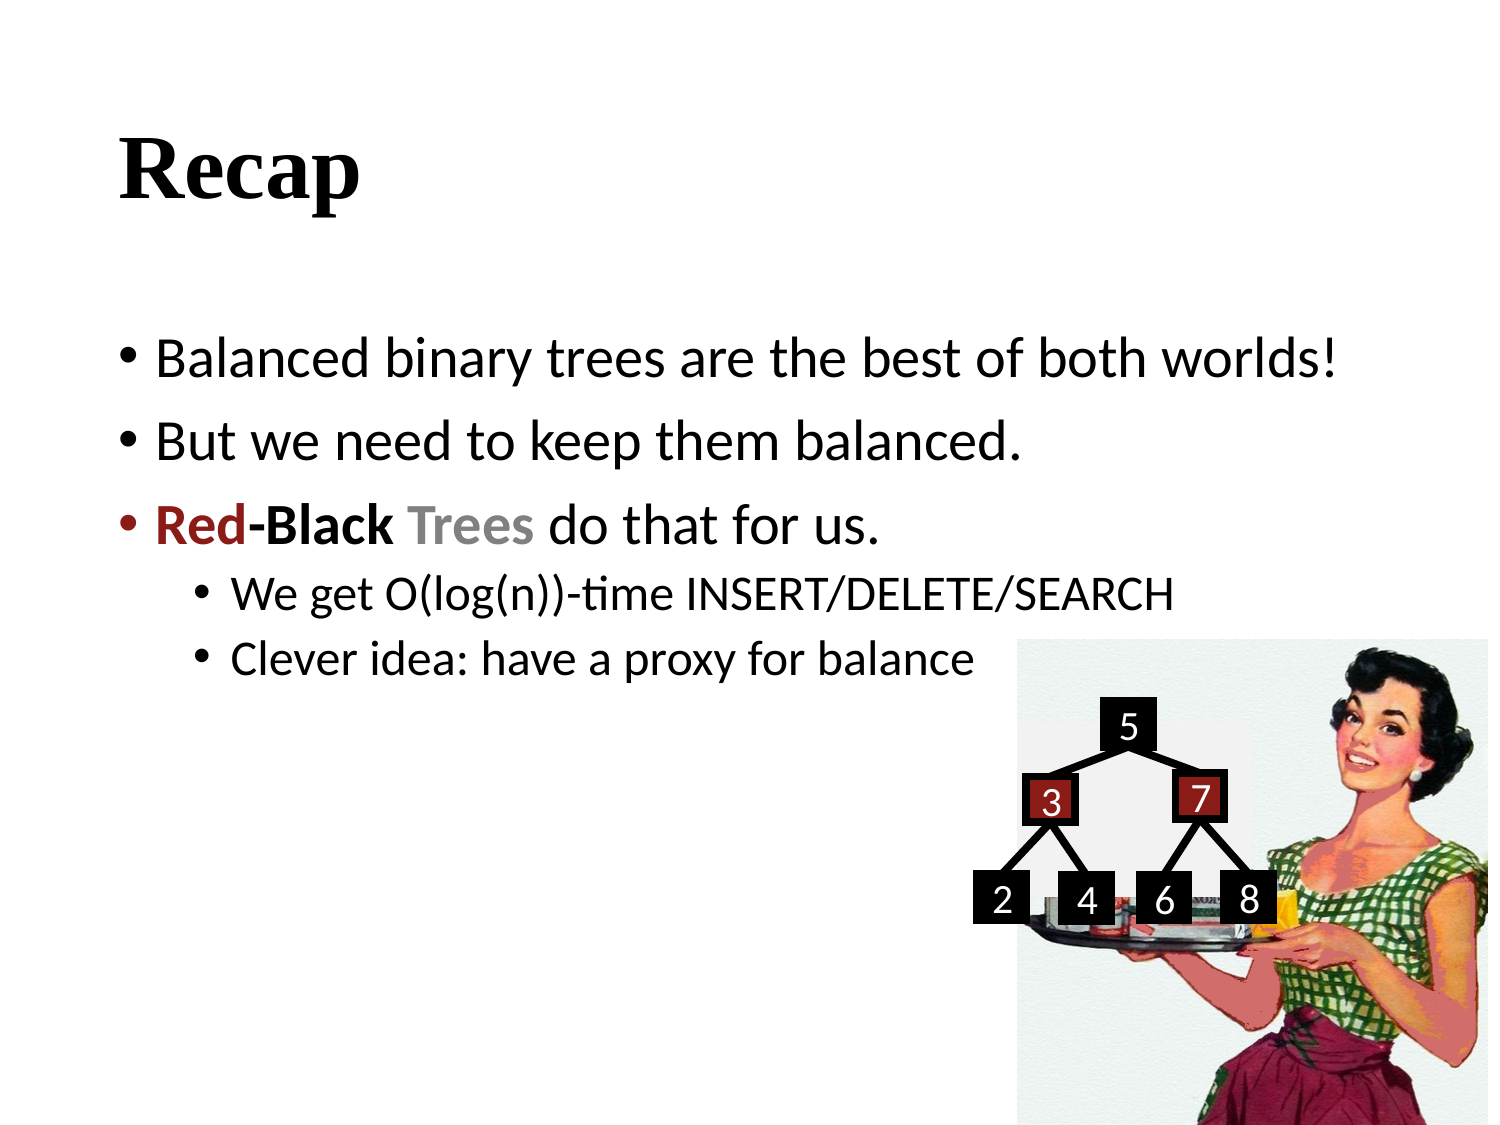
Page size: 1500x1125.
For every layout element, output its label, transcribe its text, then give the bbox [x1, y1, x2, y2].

text_box Balanced binary trees are the best of both worlds! But we need to keep them balanced. Red-Black Trees do that for us. We get O(log(n))-time INSERT/DELETE/SEARCH Clever idea: have a proxy for balance [103, 319, 1397, 929]
title Recap [103, 59, 1397, 278]
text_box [977, 639, 1488, 1125]
